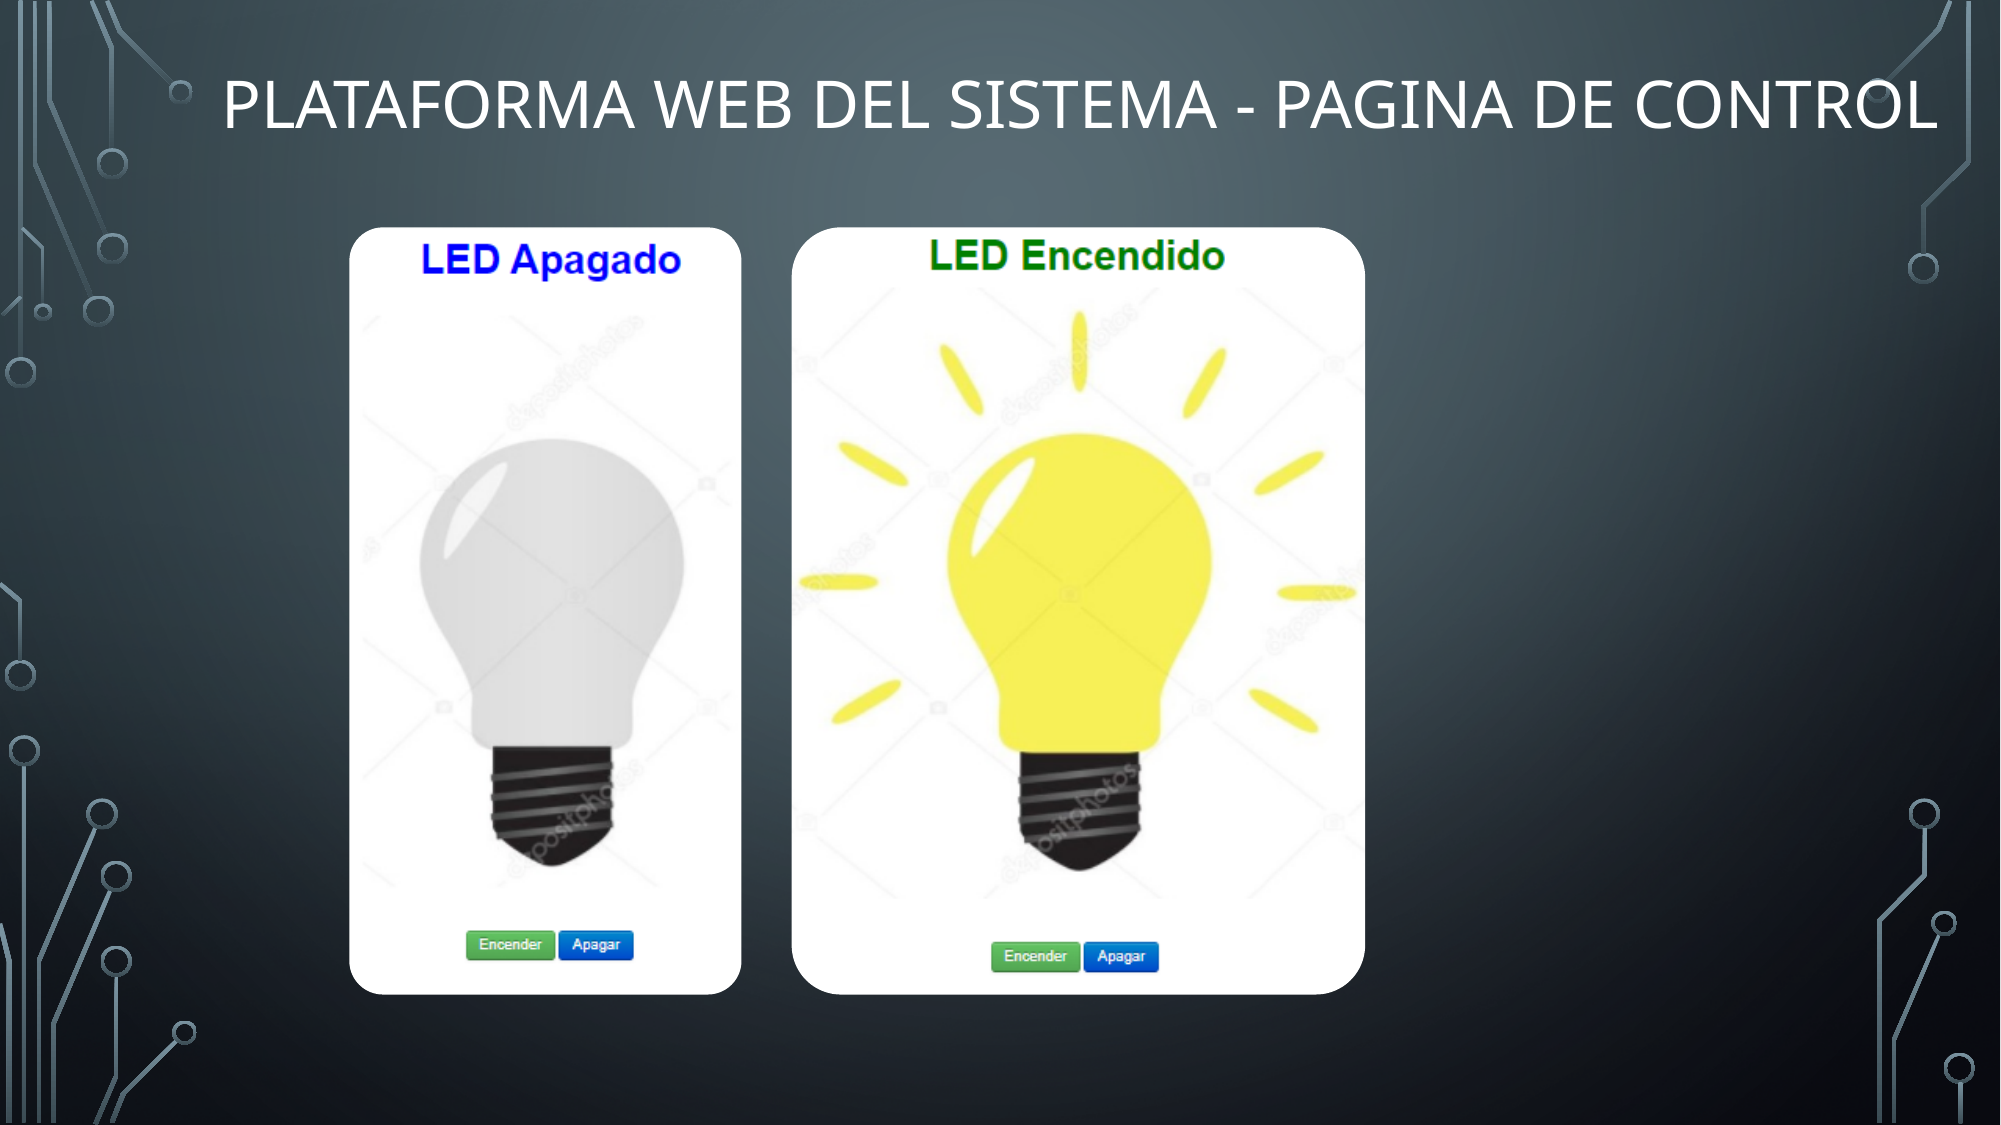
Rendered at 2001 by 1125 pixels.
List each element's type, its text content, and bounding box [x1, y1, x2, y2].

picture [791, 227, 1366, 995]
text_box PLATAFORMA WEB DEL SISTEMA - PAGINA DE control [206, 62, 1970, 153]
picture [349, 227, 742, 995]
